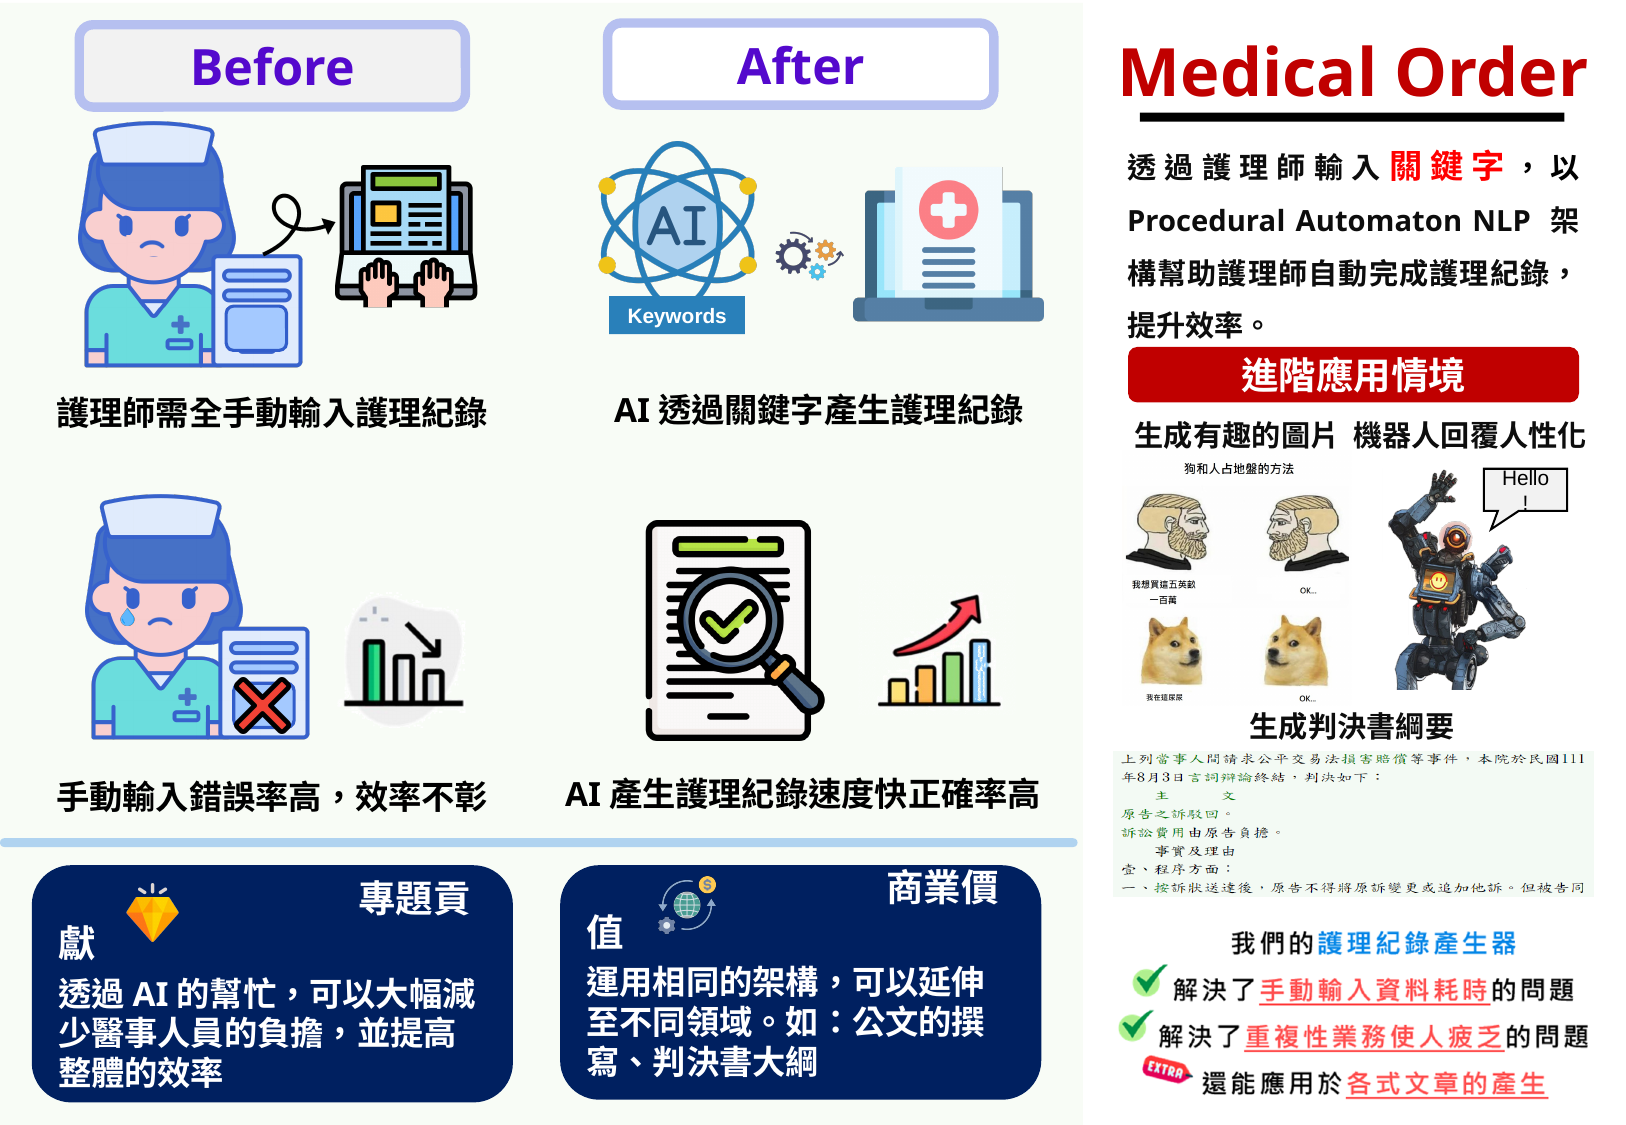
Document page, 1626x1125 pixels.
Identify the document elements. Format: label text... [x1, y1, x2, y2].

picture [123, 883, 182, 942]
text_box Before [78, 23, 467, 109]
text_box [38, 117, 507, 825]
text_box [0, 2, 1084, 1125]
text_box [552, 141, 1055, 822]
text_box 透過護理師輸入關鍵字，以 Procedural Automaton NLP 架構幫助護理師自動完成護理紀錄，提升效率。 [1112, 117, 1595, 350]
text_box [1113, 701, 1594, 897]
text_box 專題貢獻 透過AI的幫忙，可以大幅減少醫事人員的負擔，並提高整體的效率 [30, 864, 514, 1104]
text_box After [606, 21, 995, 107]
text_box Medical Order [1094, 22, 1613, 117]
text_box [1139, 112, 1565, 117]
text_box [1095, 409, 1612, 706]
picture [1114, 920, 1593, 1105]
text_box [0, 837, 1079, 849]
picture [656, 874, 718, 936]
text_box 商業價值 運用相同的架構，可以延伸至不同領域。如：公文的撰寫、判決書大綱 [559, 864, 1043, 1101]
text_box 進階應用情境 [1127, 345, 1581, 404]
